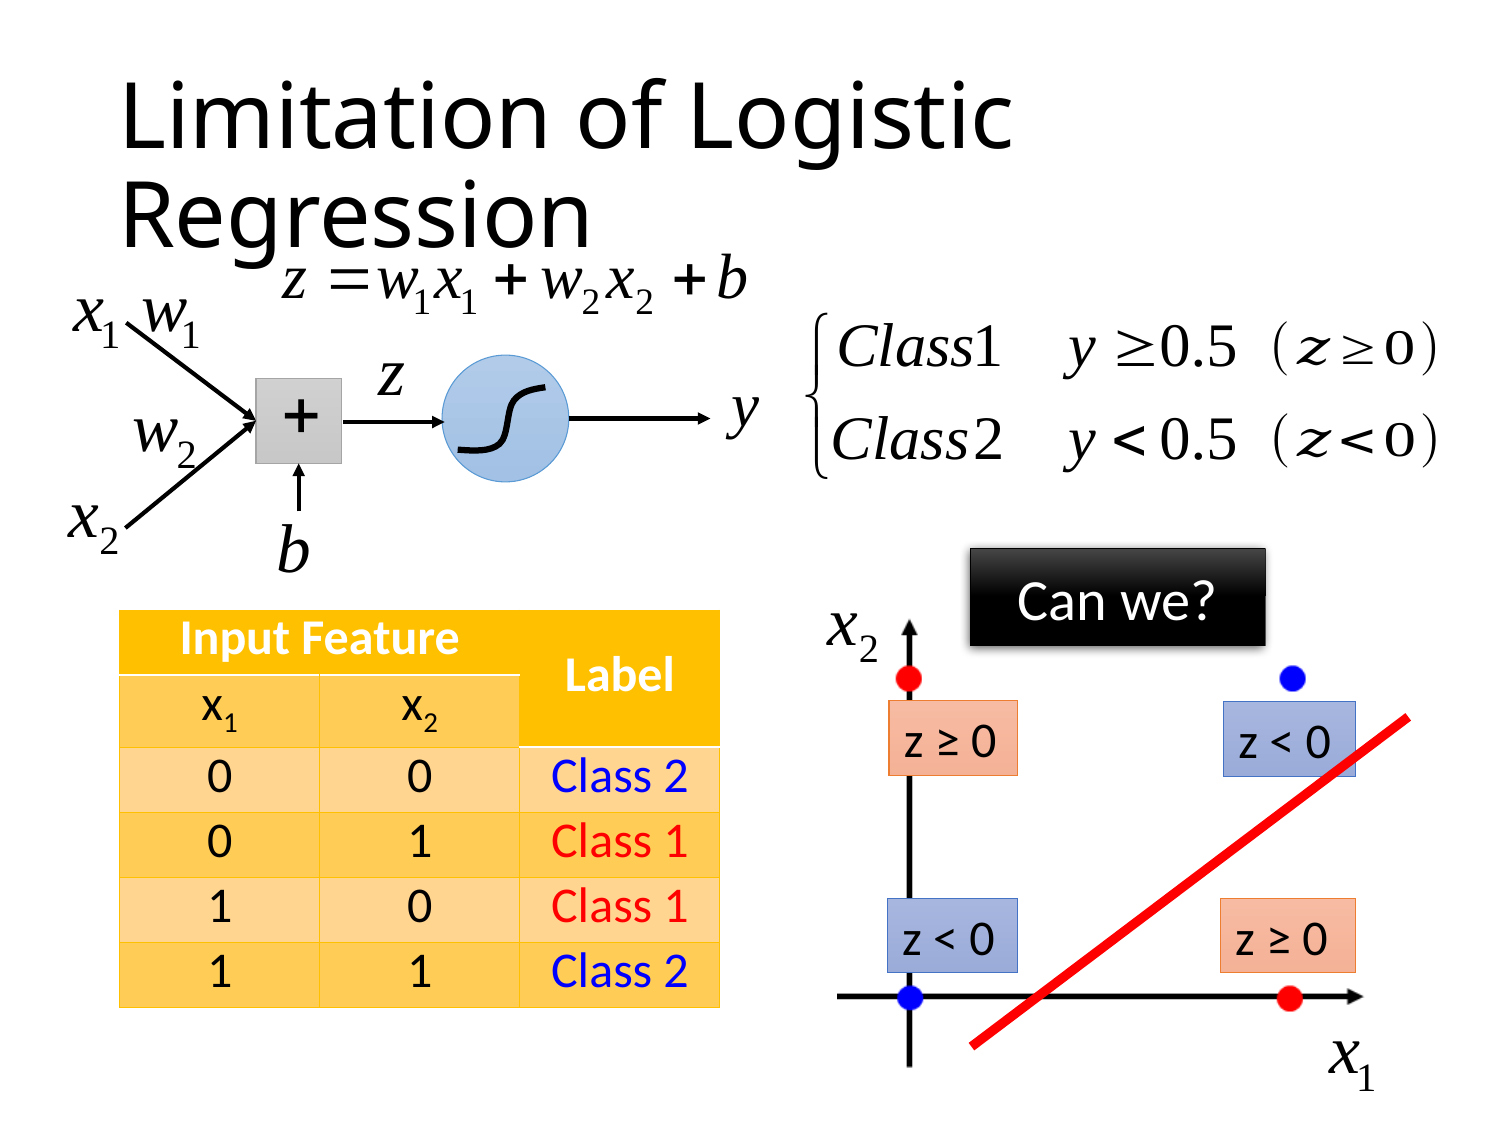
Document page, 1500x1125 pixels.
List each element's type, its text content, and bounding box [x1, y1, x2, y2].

title Limitation of Logistic Regression [103, 59, 1397, 278]
text_box Can we? [970, 548, 1266, 576]
table_cell 0 [320, 748, 519, 812]
table_cell 0 [120, 748, 319, 812]
table_cell Class 1 [520, 813, 719, 877]
table_cell 1 [320, 813, 519, 877]
table_cell x2 [320, 676, 519, 747]
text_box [54, 262, 774, 590]
table_cell x1 [120, 676, 319, 747]
table_cell 0 [320, 878, 519, 942]
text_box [813, 576, 1399, 1103]
table_cell 1 [320, 943, 519, 1007]
table_cell Class 1 [520, 878, 719, 942]
table_cell Class 2 [520, 748, 719, 812]
table_header Input Feature [120, 611, 519, 674]
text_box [971, 716, 1409, 1047]
table_cell 1 [120, 943, 319, 1007]
table_header Label [520, 611, 719, 746]
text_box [791, 303, 1245, 490]
table_cell 0 [120, 813, 319, 877]
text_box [269, 235, 762, 326]
table_cell Class 2 [520, 943, 719, 1007]
table_cell 1 [120, 878, 319, 942]
